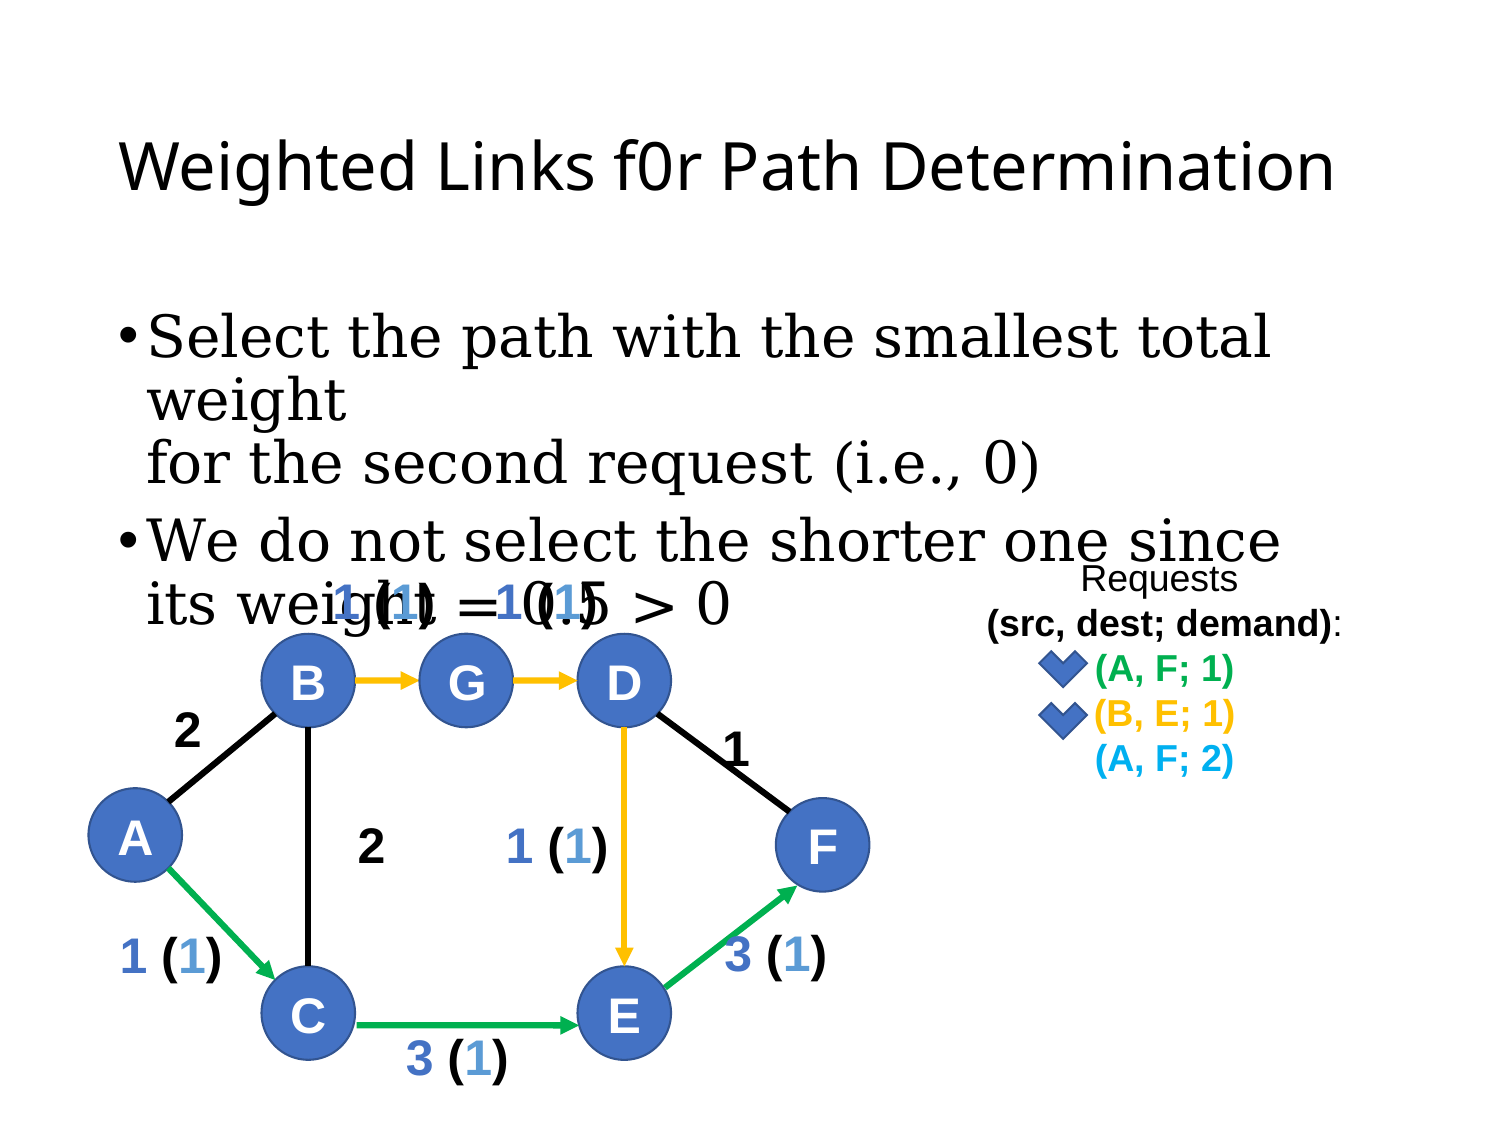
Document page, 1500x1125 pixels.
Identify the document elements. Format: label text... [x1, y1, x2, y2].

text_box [88, 562, 870, 1095]
list Select the path with the smallest total weight for the second request (i.e., 0) We do not select the shorter one since its weight = 0.5 > 0 [103, 299, 1397, 1014]
title Weighted Links f0r Path Determination [103, 59, 1397, 278]
text_box [1037, 701, 1089, 741]
text_box Requests (src, dest; demand): (A, F; 1) (B, E; 1) (A, F; 2) [969, 546, 1360, 832]
text_box [1037, 649, 1089, 689]
